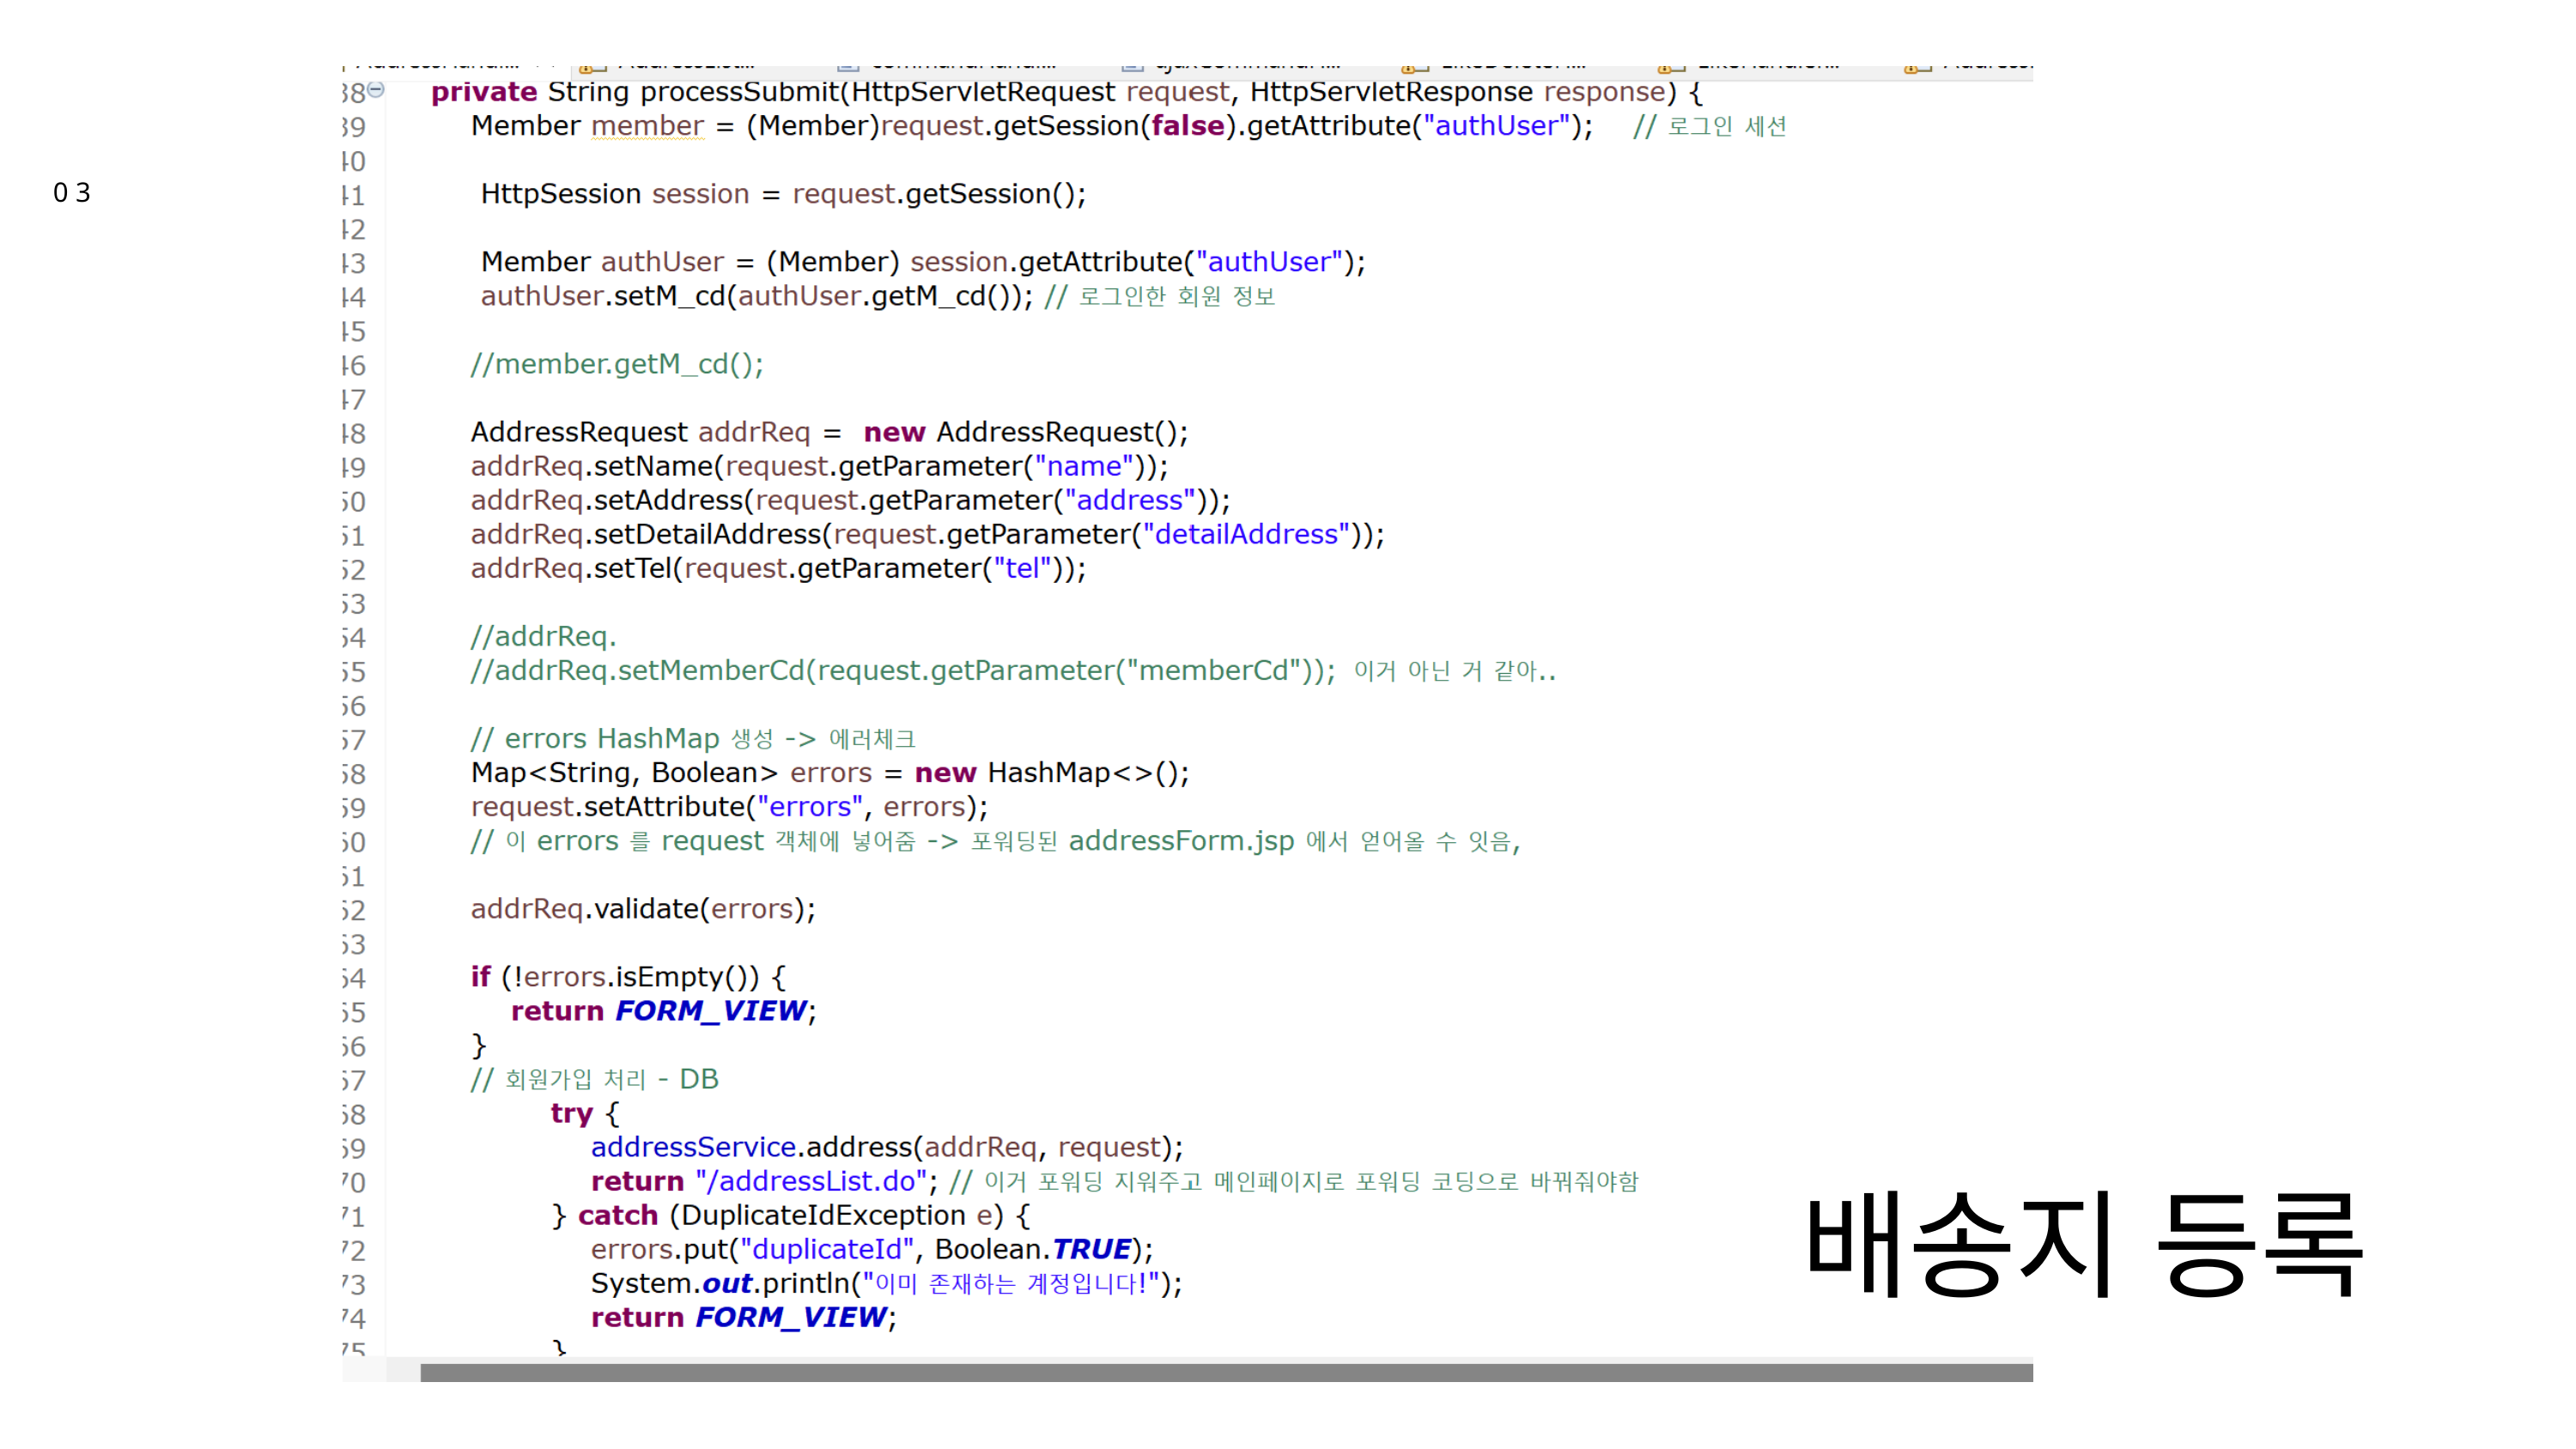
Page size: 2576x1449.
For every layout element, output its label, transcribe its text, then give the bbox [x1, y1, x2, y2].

text_box 03 [0, 169, 181, 215]
picture [343, 66, 2033, 1382]
text_box 배송지 등록 [2035, 1164, 2576, 1319]
